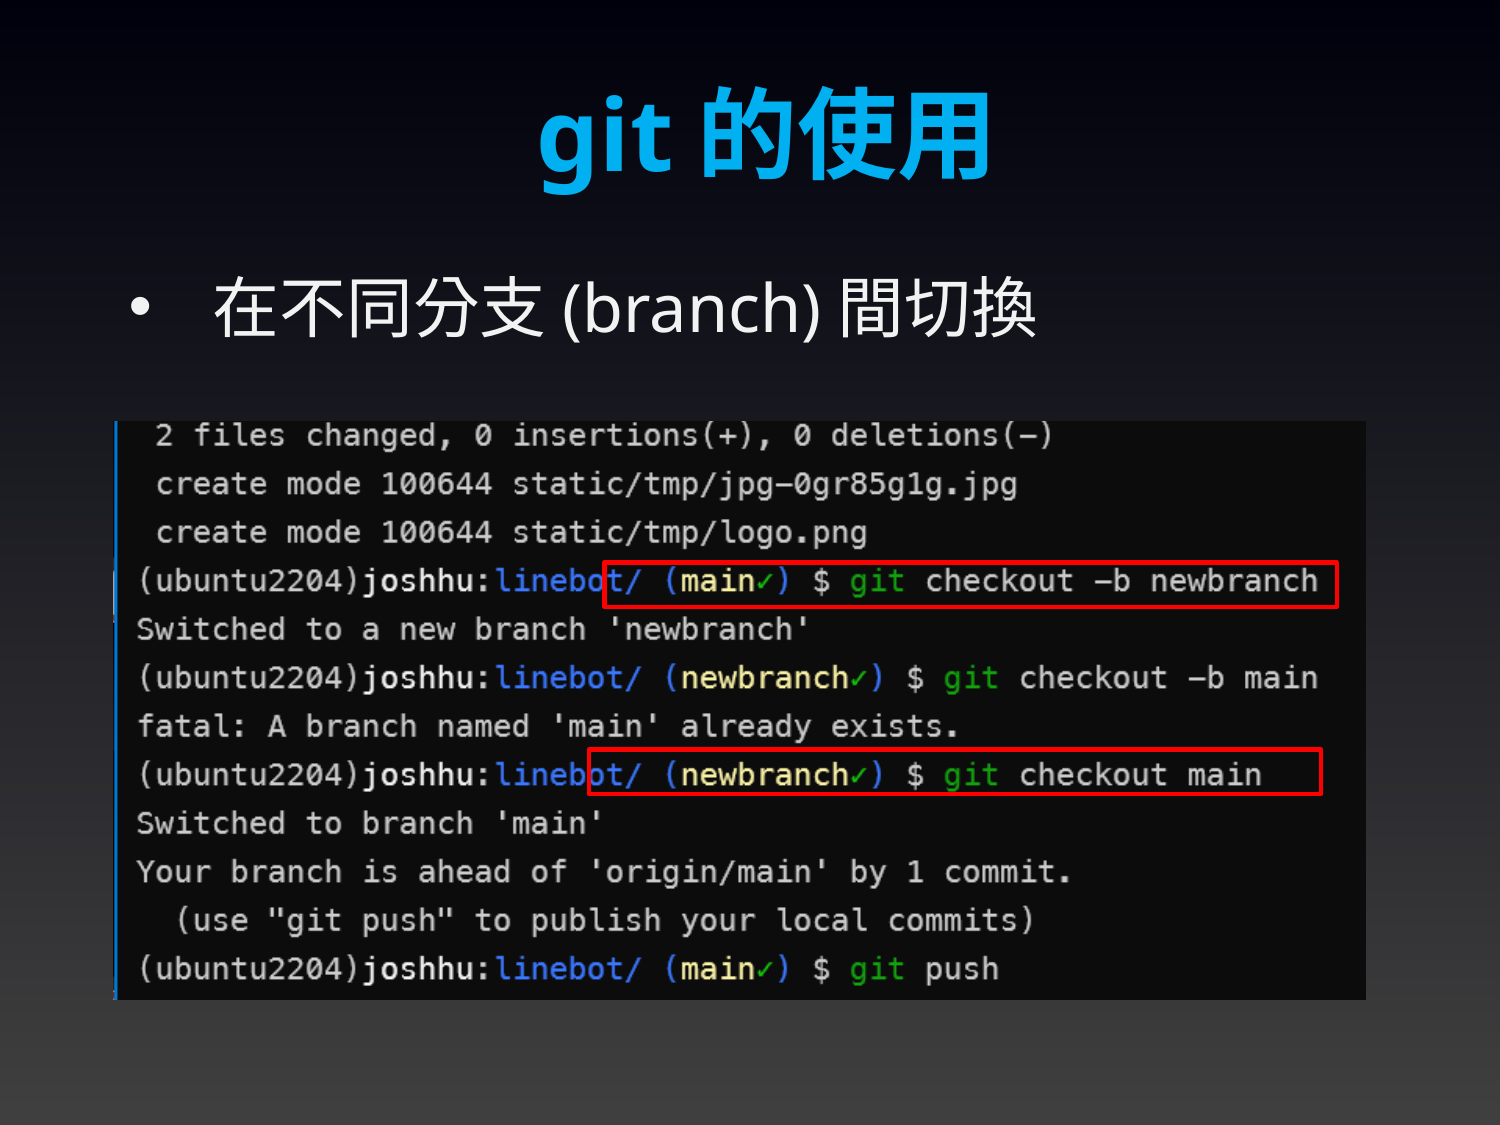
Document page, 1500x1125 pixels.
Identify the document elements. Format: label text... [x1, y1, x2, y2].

text_box git的使用 [521, 43, 1278, 207]
picture [113, 420, 1366, 1000]
text_box 在不同分支(branch)間切換 [113, 257, 1439, 353]
